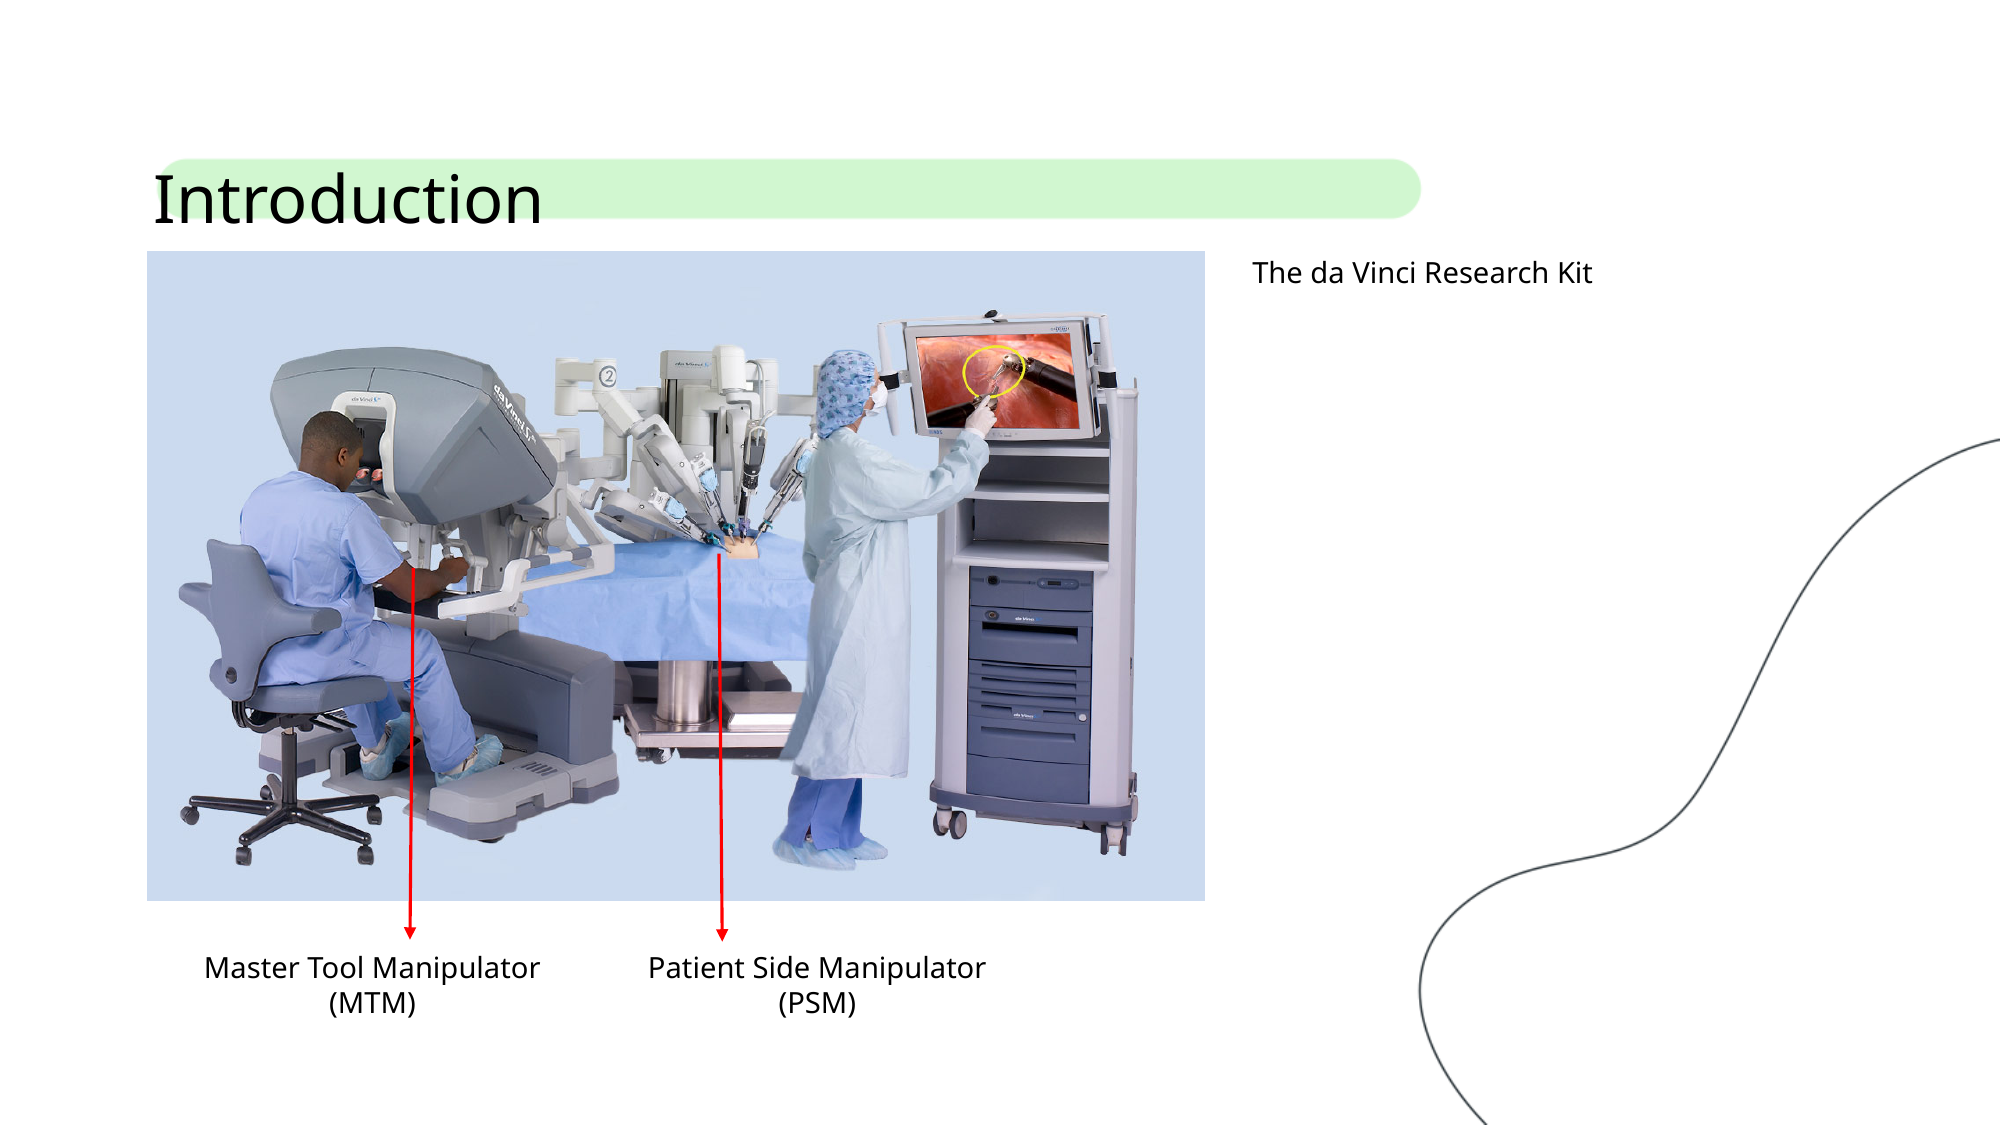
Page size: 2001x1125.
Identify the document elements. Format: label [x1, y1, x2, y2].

picture [0, 0, 2000, 1125]
text_box [409, 567, 414, 940]
text_box [718, 553, 723, 942]
